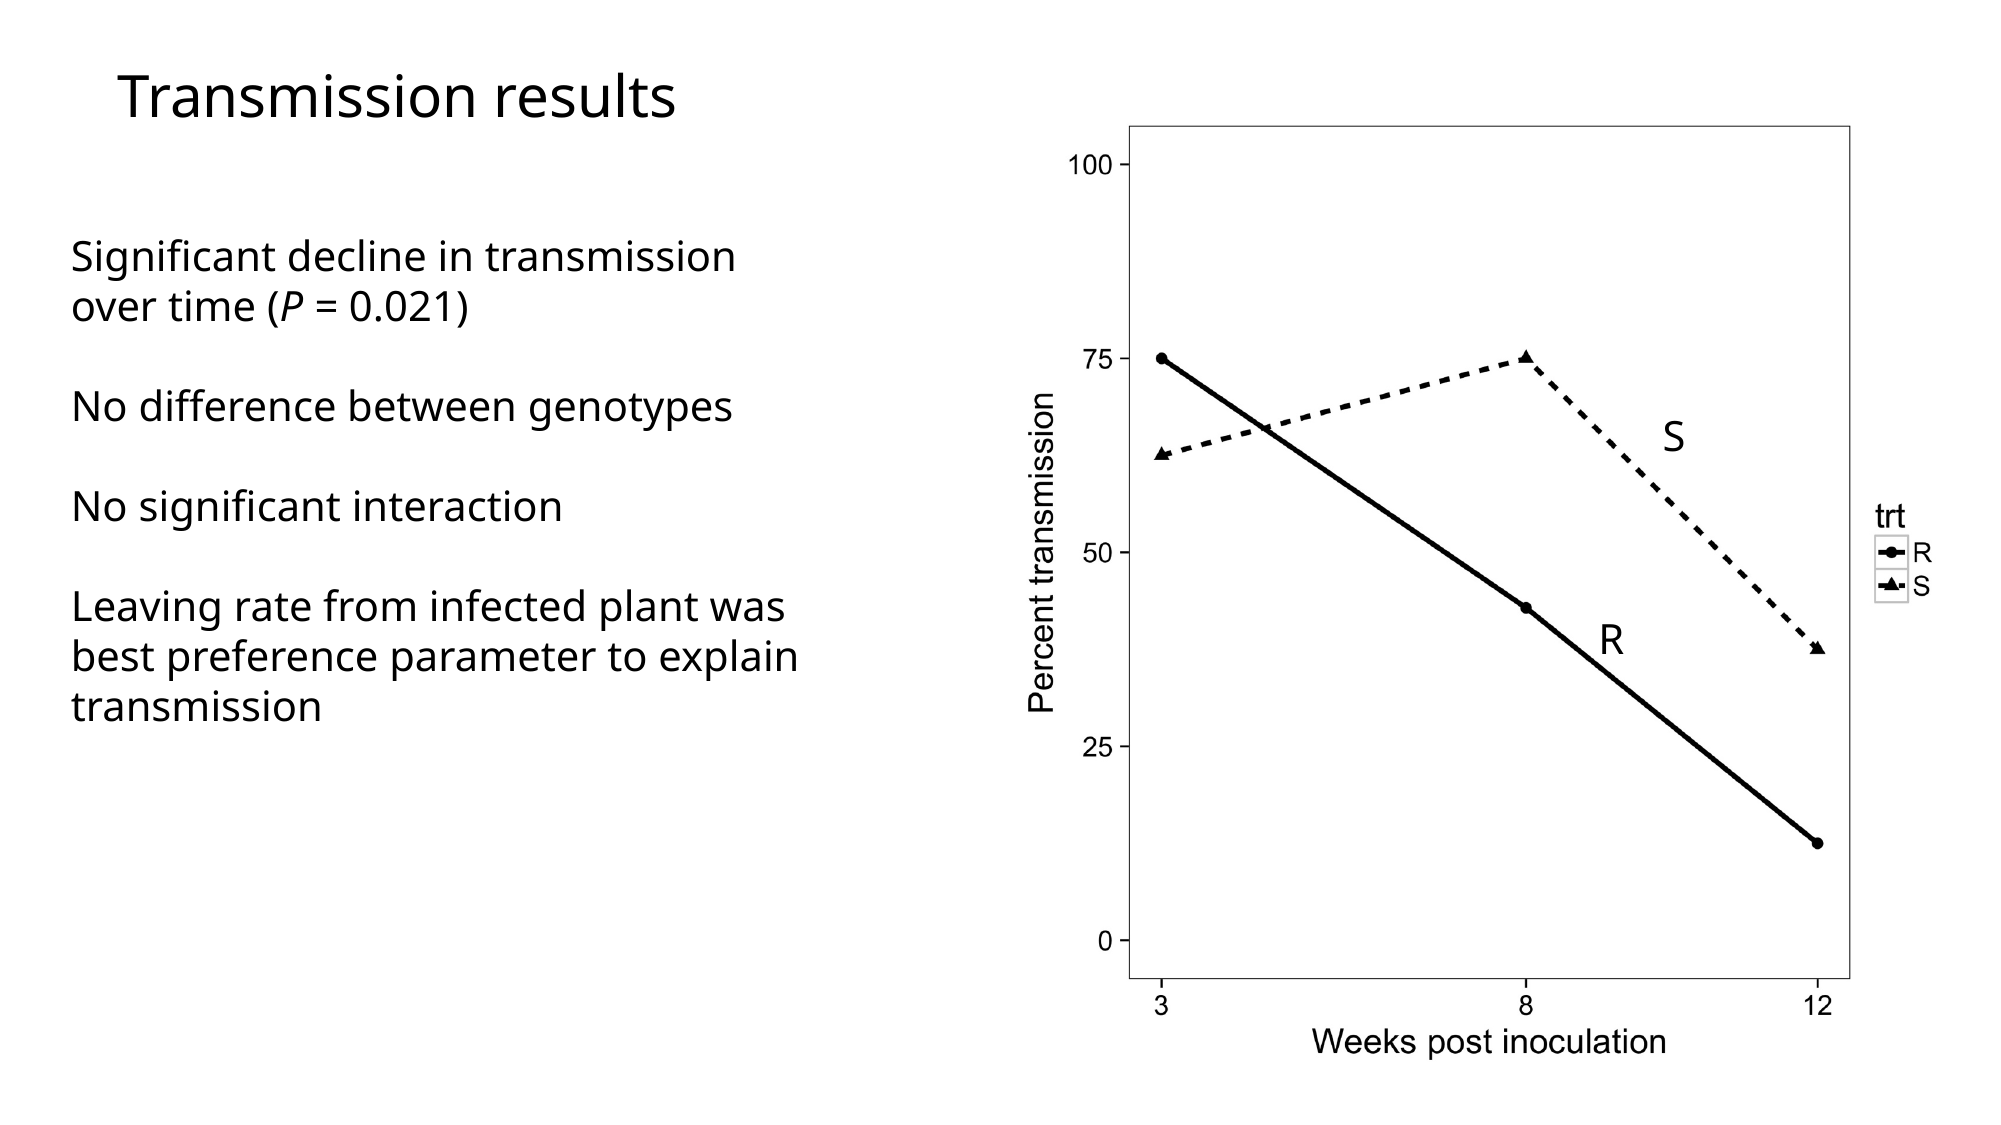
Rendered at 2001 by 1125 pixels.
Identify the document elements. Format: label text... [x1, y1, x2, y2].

text_box Transmission results [102, 52, 693, 137]
text_box Significant decline in transmission over time (P = 0.021) No difference between genotypes No significant interaction Leaving rate from infected plant was best preference parameter to explain transmission [56, 222, 852, 738]
picture [1004, 108, 1974, 1077]
